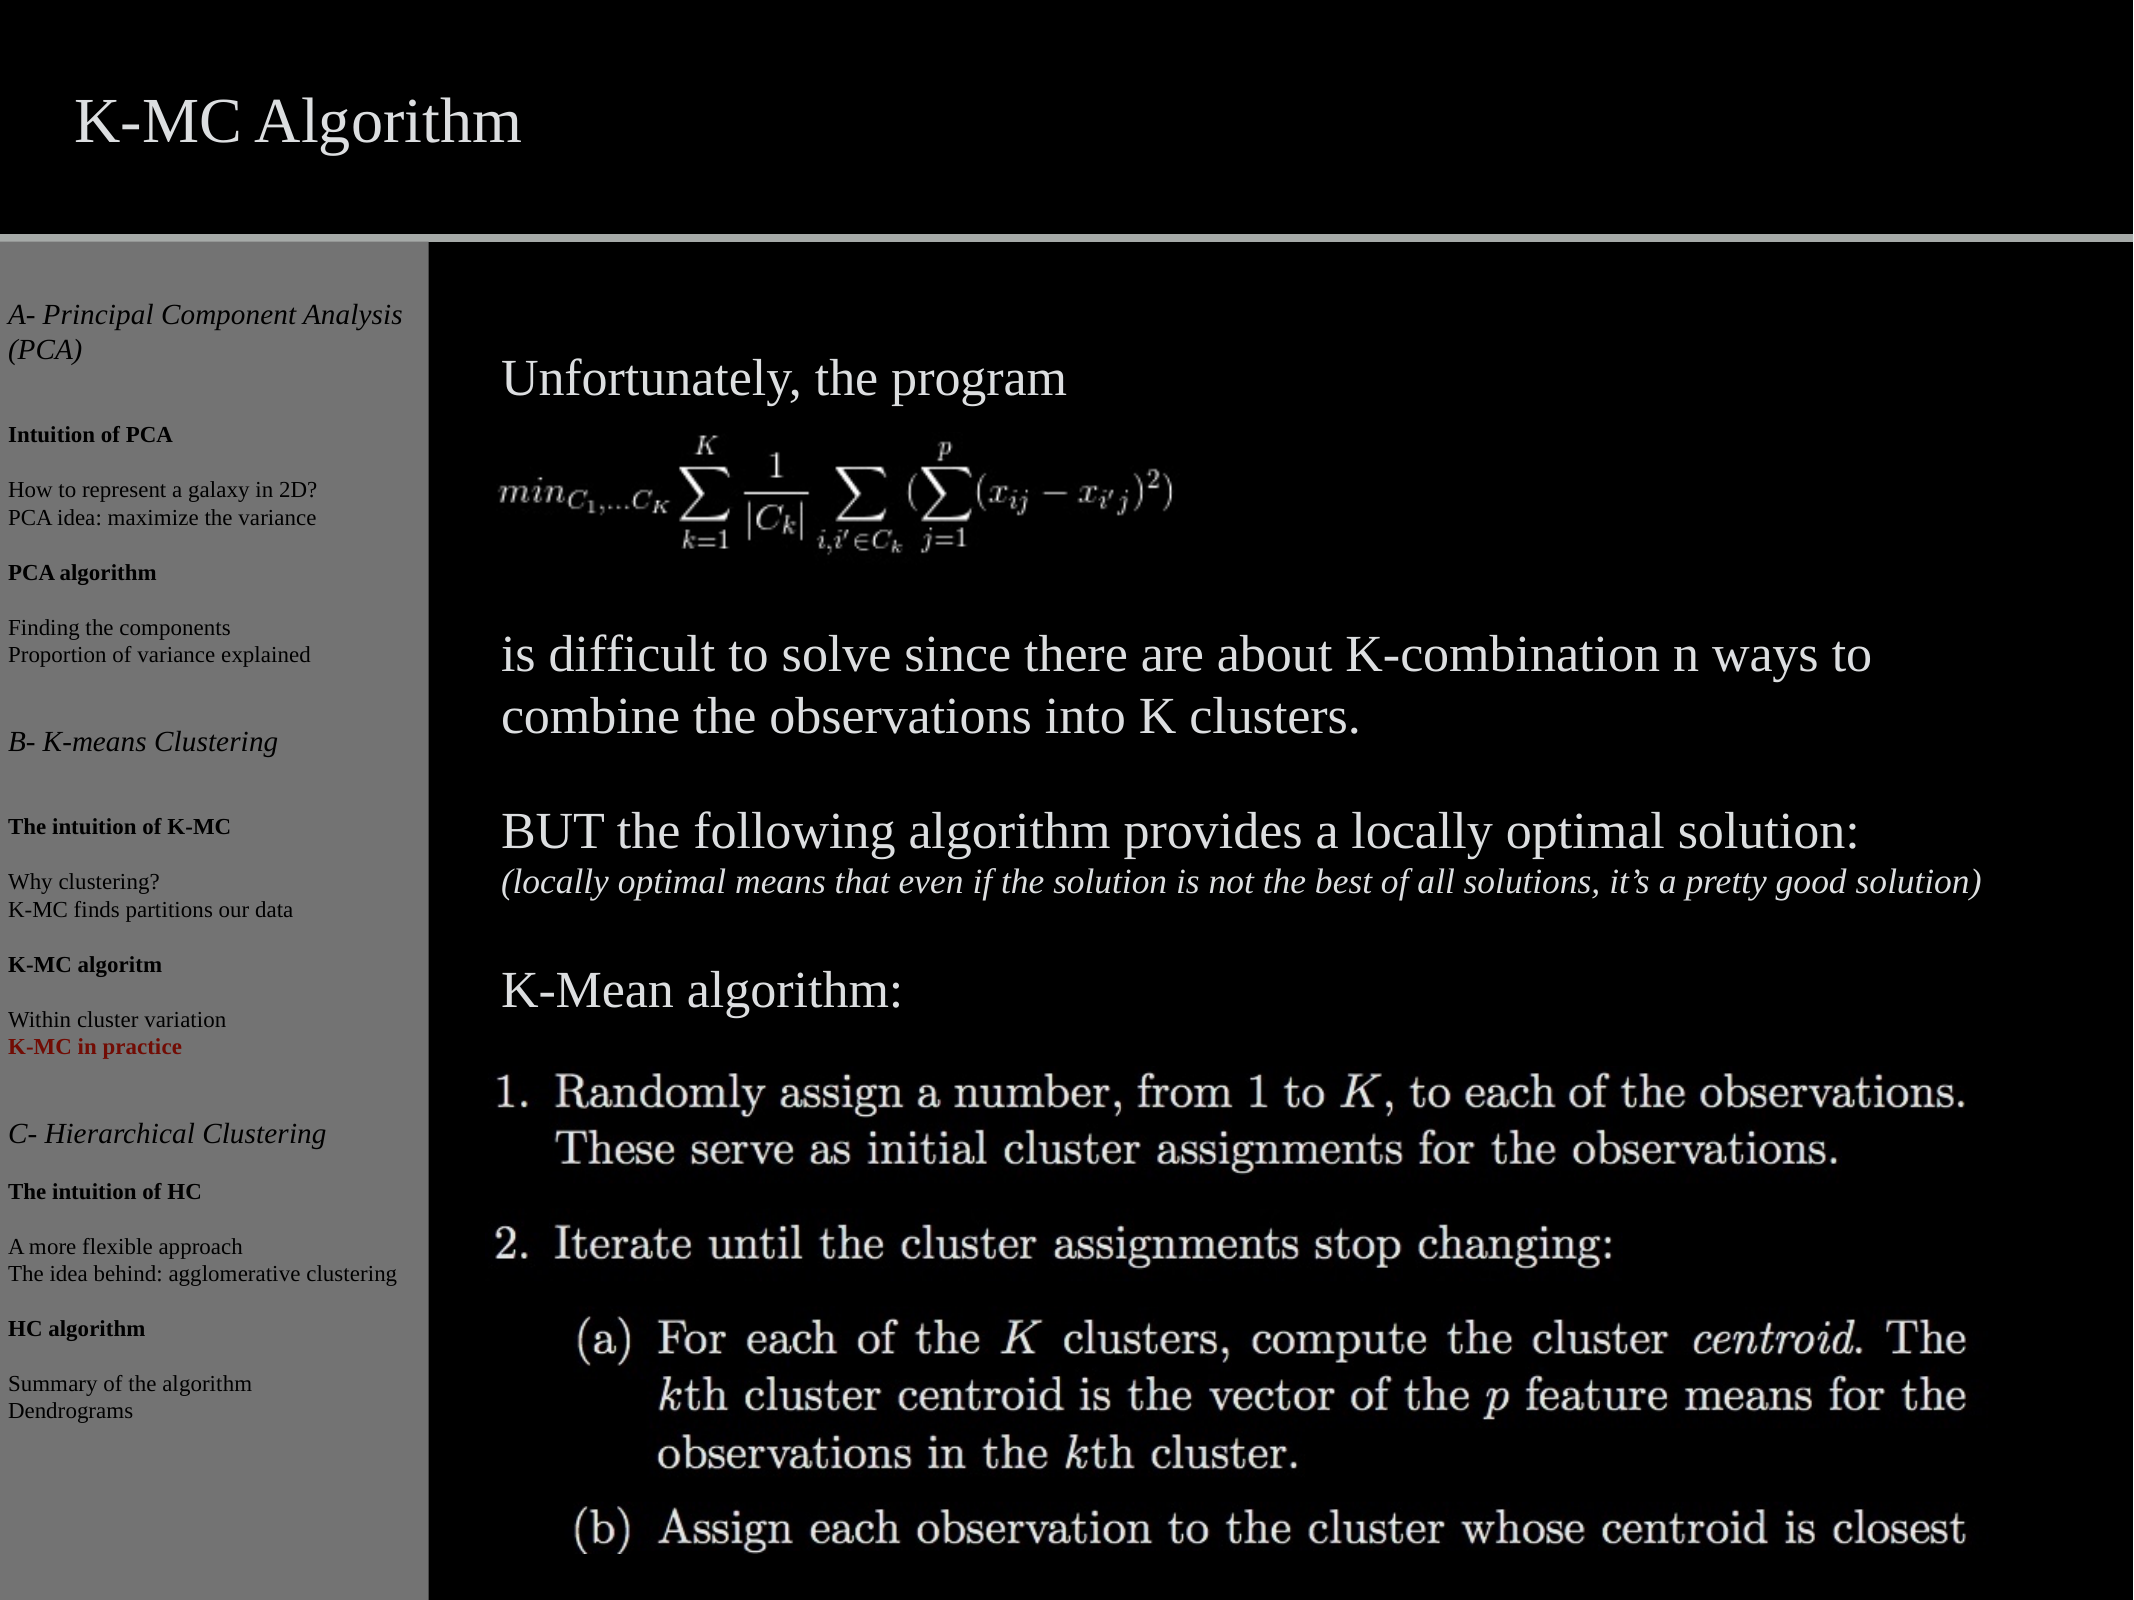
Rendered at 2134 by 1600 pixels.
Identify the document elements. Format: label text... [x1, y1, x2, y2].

text_box is difficult to solve since there are about K-combination n ways to combine the observations into K clusters. [492, 610, 2042, 753]
text_box K-MC Algorithm [0, 0, 2134, 239]
text_box Unfortunately, the program [492, 335, 2042, 415]
picture [484, 431, 1195, 573]
picture [484, 1066, 1995, 1554]
text_box K-Mean algorithm: [492, 946, 2042, 1026]
text_box BUT the following algorithm provides a locally optimal solution: (locally optimal means that even if the solution is not the best of all solutions, it’s a pretty good solution) [492, 787, 2042, 910]
title A- Principal Component Analysis (PCA) Intuition of PCA How to represent a galaxy in 2D? PCA idea: maximize the variance PCA algorithm Finding the components Proportion of variance explained B- K-means Clustering The intuition of K-MC Why clustering? K-MC finds partitions our data K-MC algoritm Within cluster variation K-MC in practice C- Hierarchical Clustering The intuition of HC A more flexible approach The idea behind: agglomerative clustering HC algorithm Summary of the algorithm Dendrograms [0, 241, 430, 1600]
